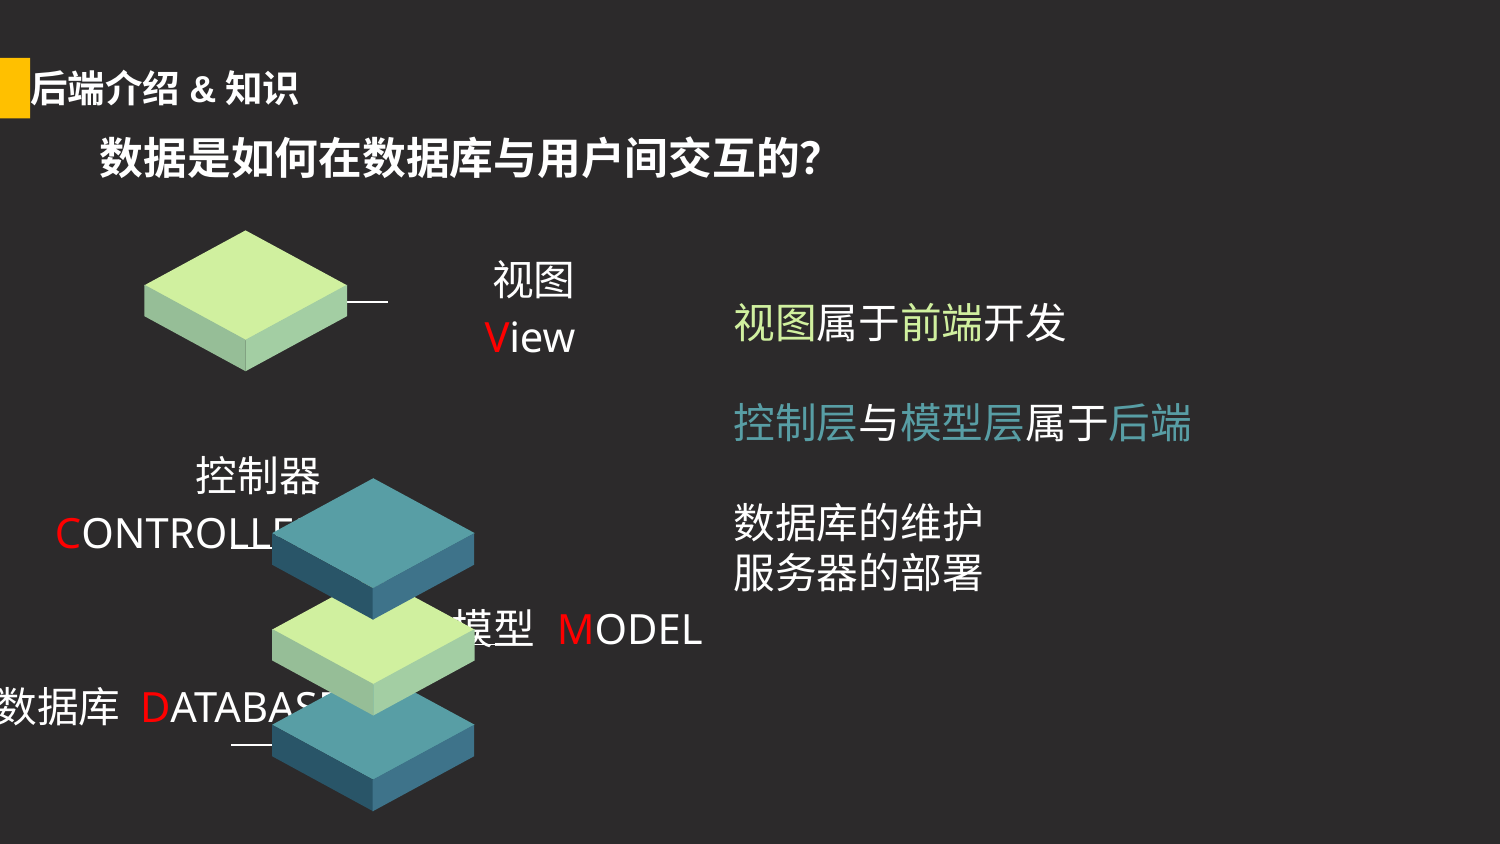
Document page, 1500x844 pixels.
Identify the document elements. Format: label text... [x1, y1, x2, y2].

text_box 模型 MODEL [479, 602, 718, 647]
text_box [271, 478, 475, 620]
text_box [271, 626, 476, 716]
text_box 后端介绍&知识 [15, 57, 316, 118]
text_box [271, 723, 475, 812]
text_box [144, 230, 348, 372]
text_box 视图属于前端开发 控制层与模型层属于后端 数据库的维护 服务器的部署 [718, 288, 1294, 604]
text_box 控制器 CONTROLLER [0, 437, 336, 562]
text_box 数据库 DATABASE [0, 672, 266, 731]
text_box [0, 56, 32, 120]
text_box 视图 View [378, 282, 591, 325]
text_box 数据是如何在数据库与用户间交互的？ [85, 123, 859, 191]
